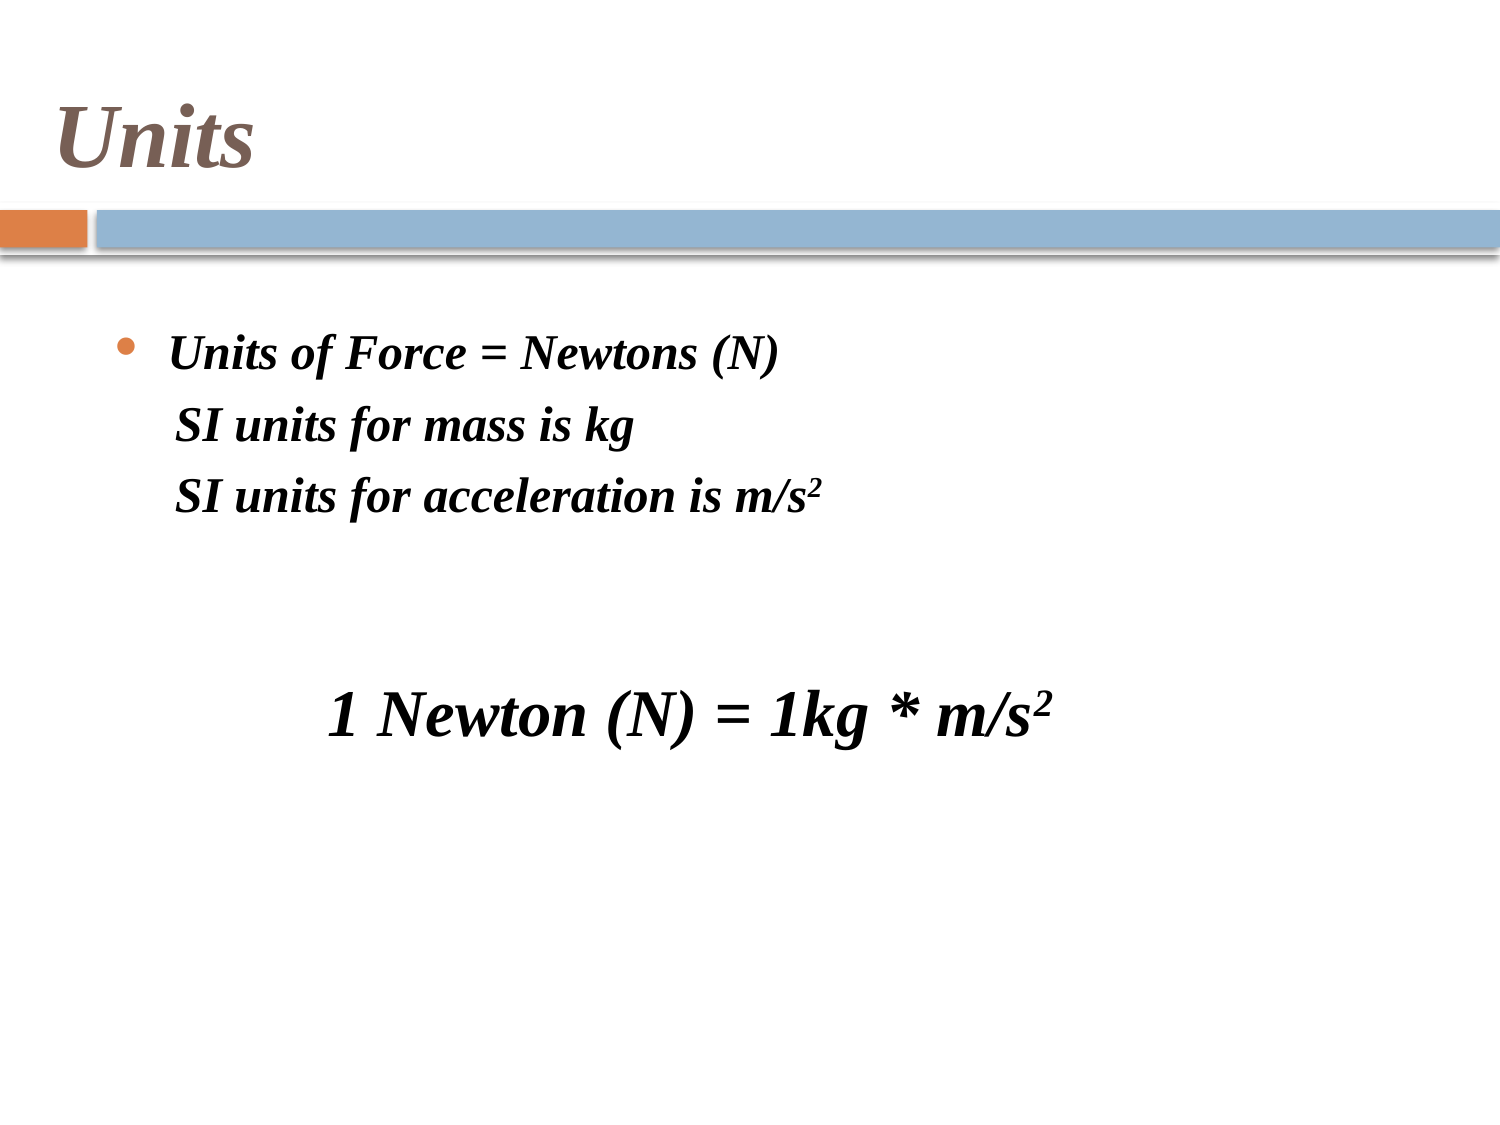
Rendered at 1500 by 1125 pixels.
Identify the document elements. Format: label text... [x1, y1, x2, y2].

text_box 1 Newton (N) = 1kg * m/s2 [312, 662, 1163, 758]
list Units of Force = Newtons (N) SI units for mass is kg SI units for acceleration is m/s2 [99, 312, 1463, 588]
title Units [37, 50, 1375, 213]
